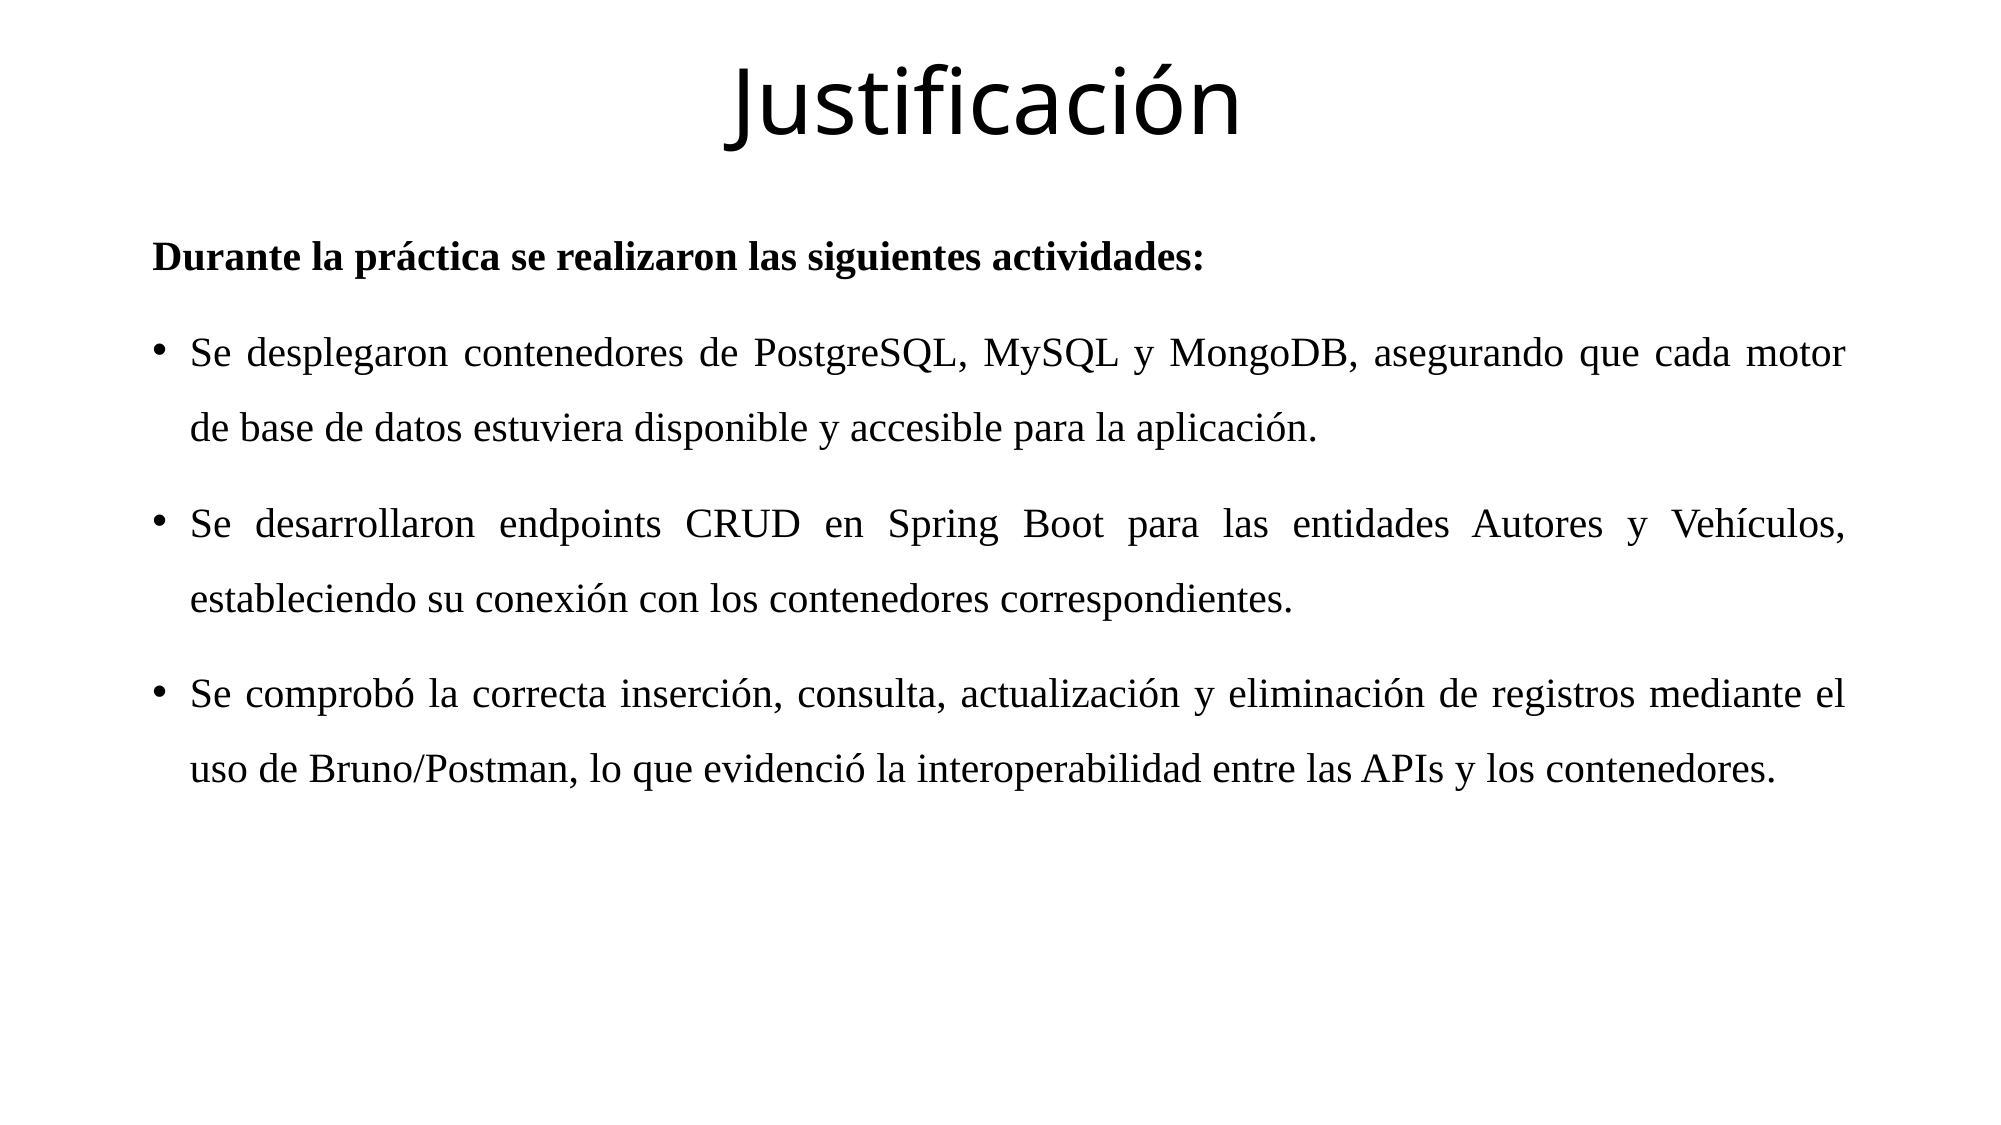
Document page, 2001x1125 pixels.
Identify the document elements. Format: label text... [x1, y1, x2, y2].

list Durante la práctica se realizaron las siguientes actividades: Se desplegaron contenedores de PostgreSQL, MySQL y MongoDB, asegurando que cada motor de base de datos estuviera disponible y accesible para la aplicación. Se desarrollaron endpoints CRUD en Spring Boot para las entidades Autores y Vehículos, estableciendo su conexión con los contenedores correspondientes. Se comprobó la correcta inserción, consulta, actualización y eliminación de registros mediante el uso de Bruno/Postman, lo que evidenció la interoperabilidad entre las APIs y los contenedores. [137, 196, 1863, 1042]
title Justificación [162, 13, 1838, 196]
